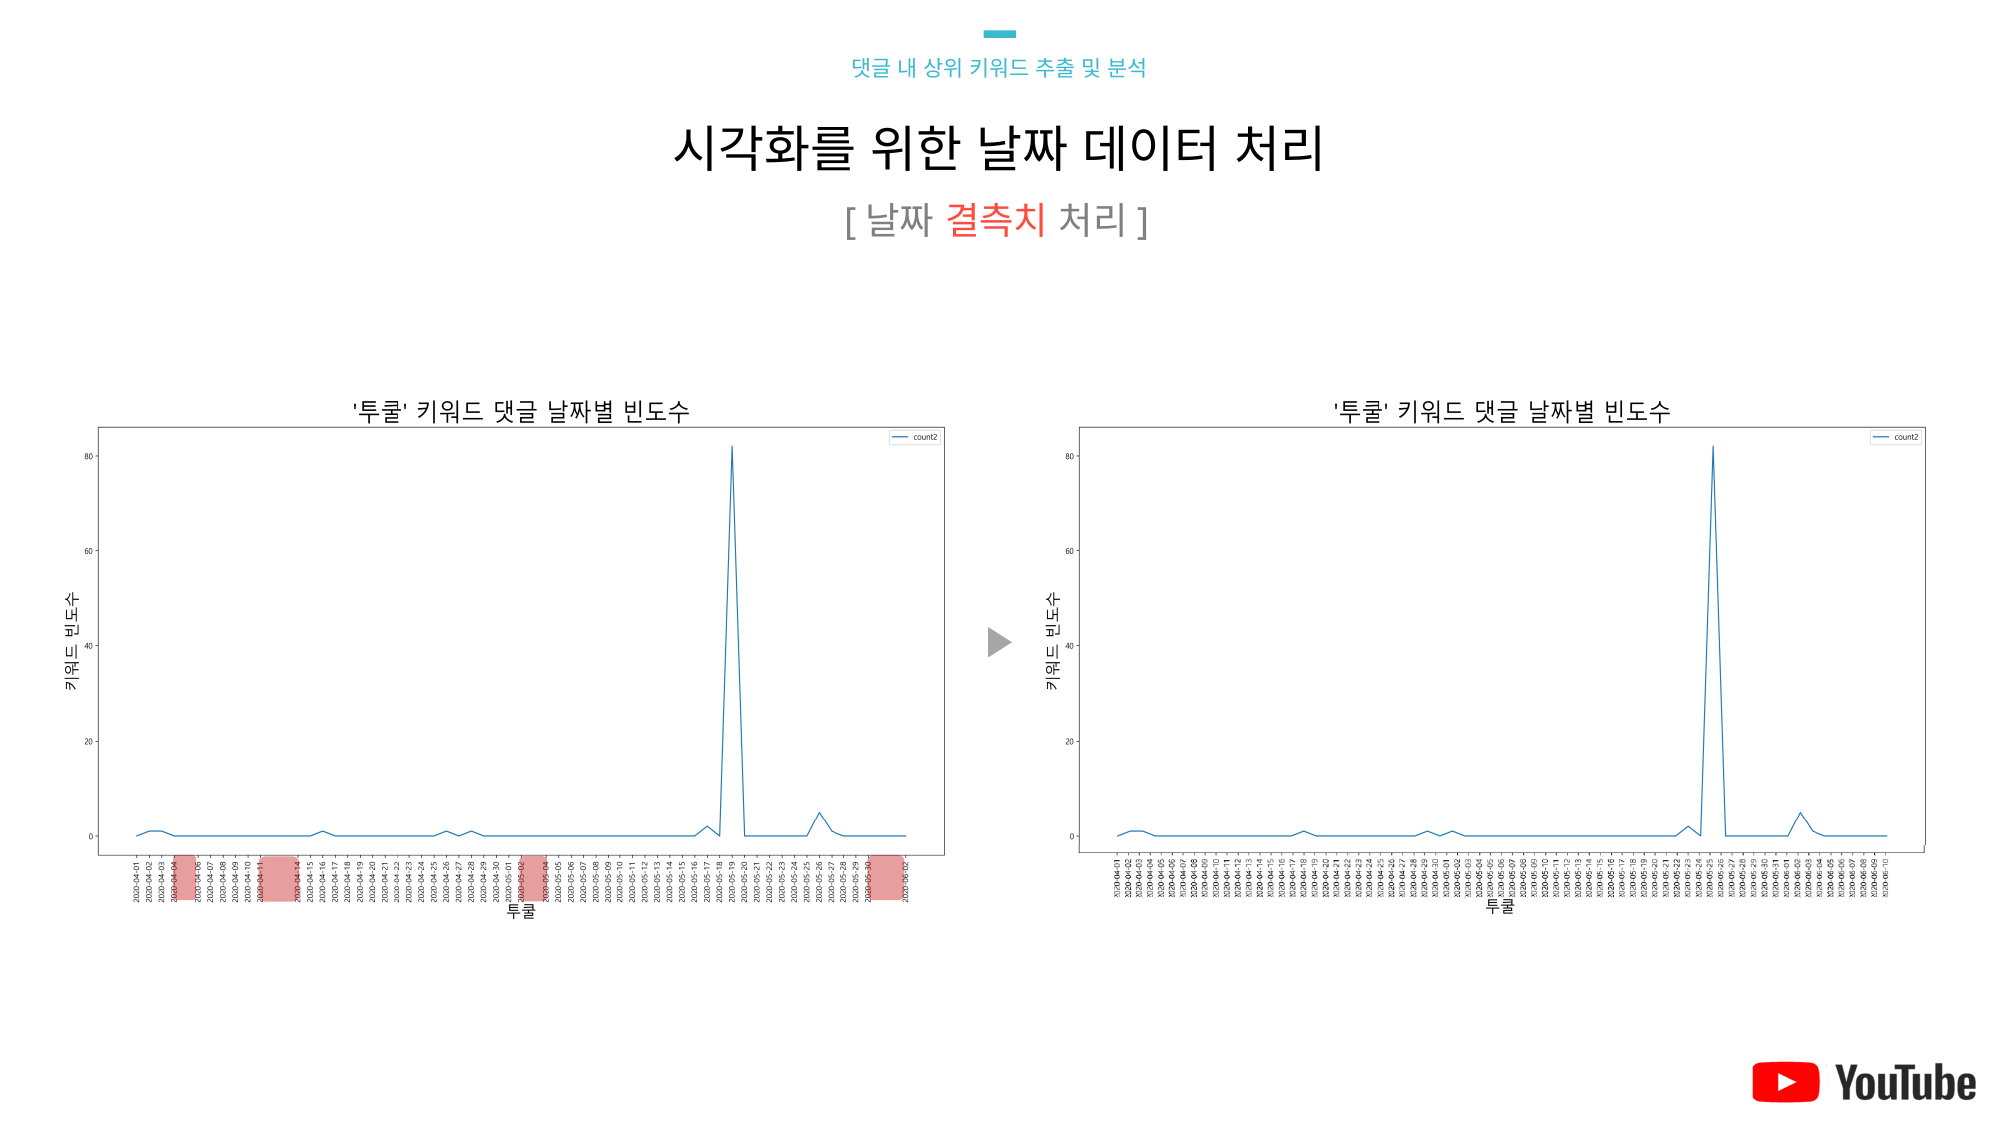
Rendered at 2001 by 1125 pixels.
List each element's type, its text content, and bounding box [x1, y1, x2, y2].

text_box 시각화를 위한 날짜 데이터 처리 [658, 110, 1342, 185]
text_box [999, 358, 1987, 926]
text_box [987, 625, 999, 660]
picture [22, 358, 984, 926]
text_box [983, 29, 1017, 39]
text_box [날짜 결측치 처리] [829, 189, 1174, 250]
text_box 댓글 내 상위 키워드 추출 및 분석 [780, 47, 1220, 89]
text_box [1726, 1041, 2000, 1125]
